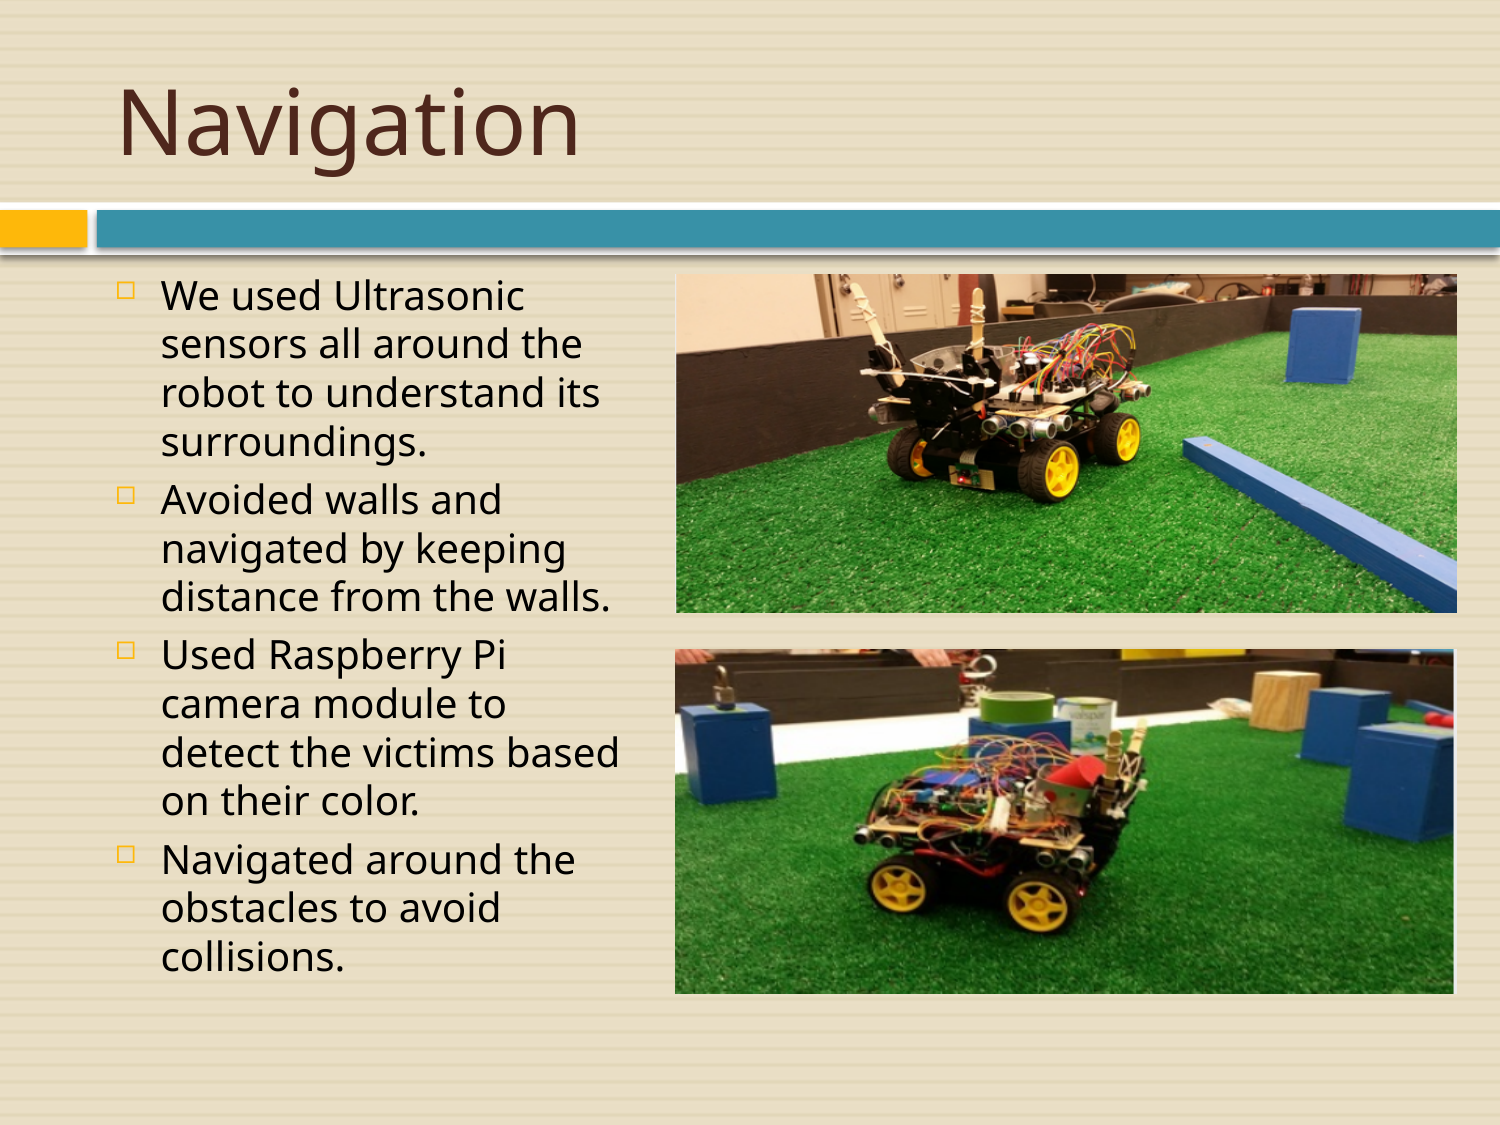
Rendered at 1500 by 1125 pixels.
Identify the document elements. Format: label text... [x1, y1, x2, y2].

picture [674, 274, 1457, 613]
list We used Ultrasonic sensors all around the robot to understand its surroundings. Avoided walls and navigated by keeping distance from the walls. Used Raspberry Pi camera module to detect the victims based on their color. Navigated around the obstacles to avoid collisions. [100, 262, 638, 1000]
picture [674, 649, 1457, 995]
title Navigation [100, 37, 1438, 200]
